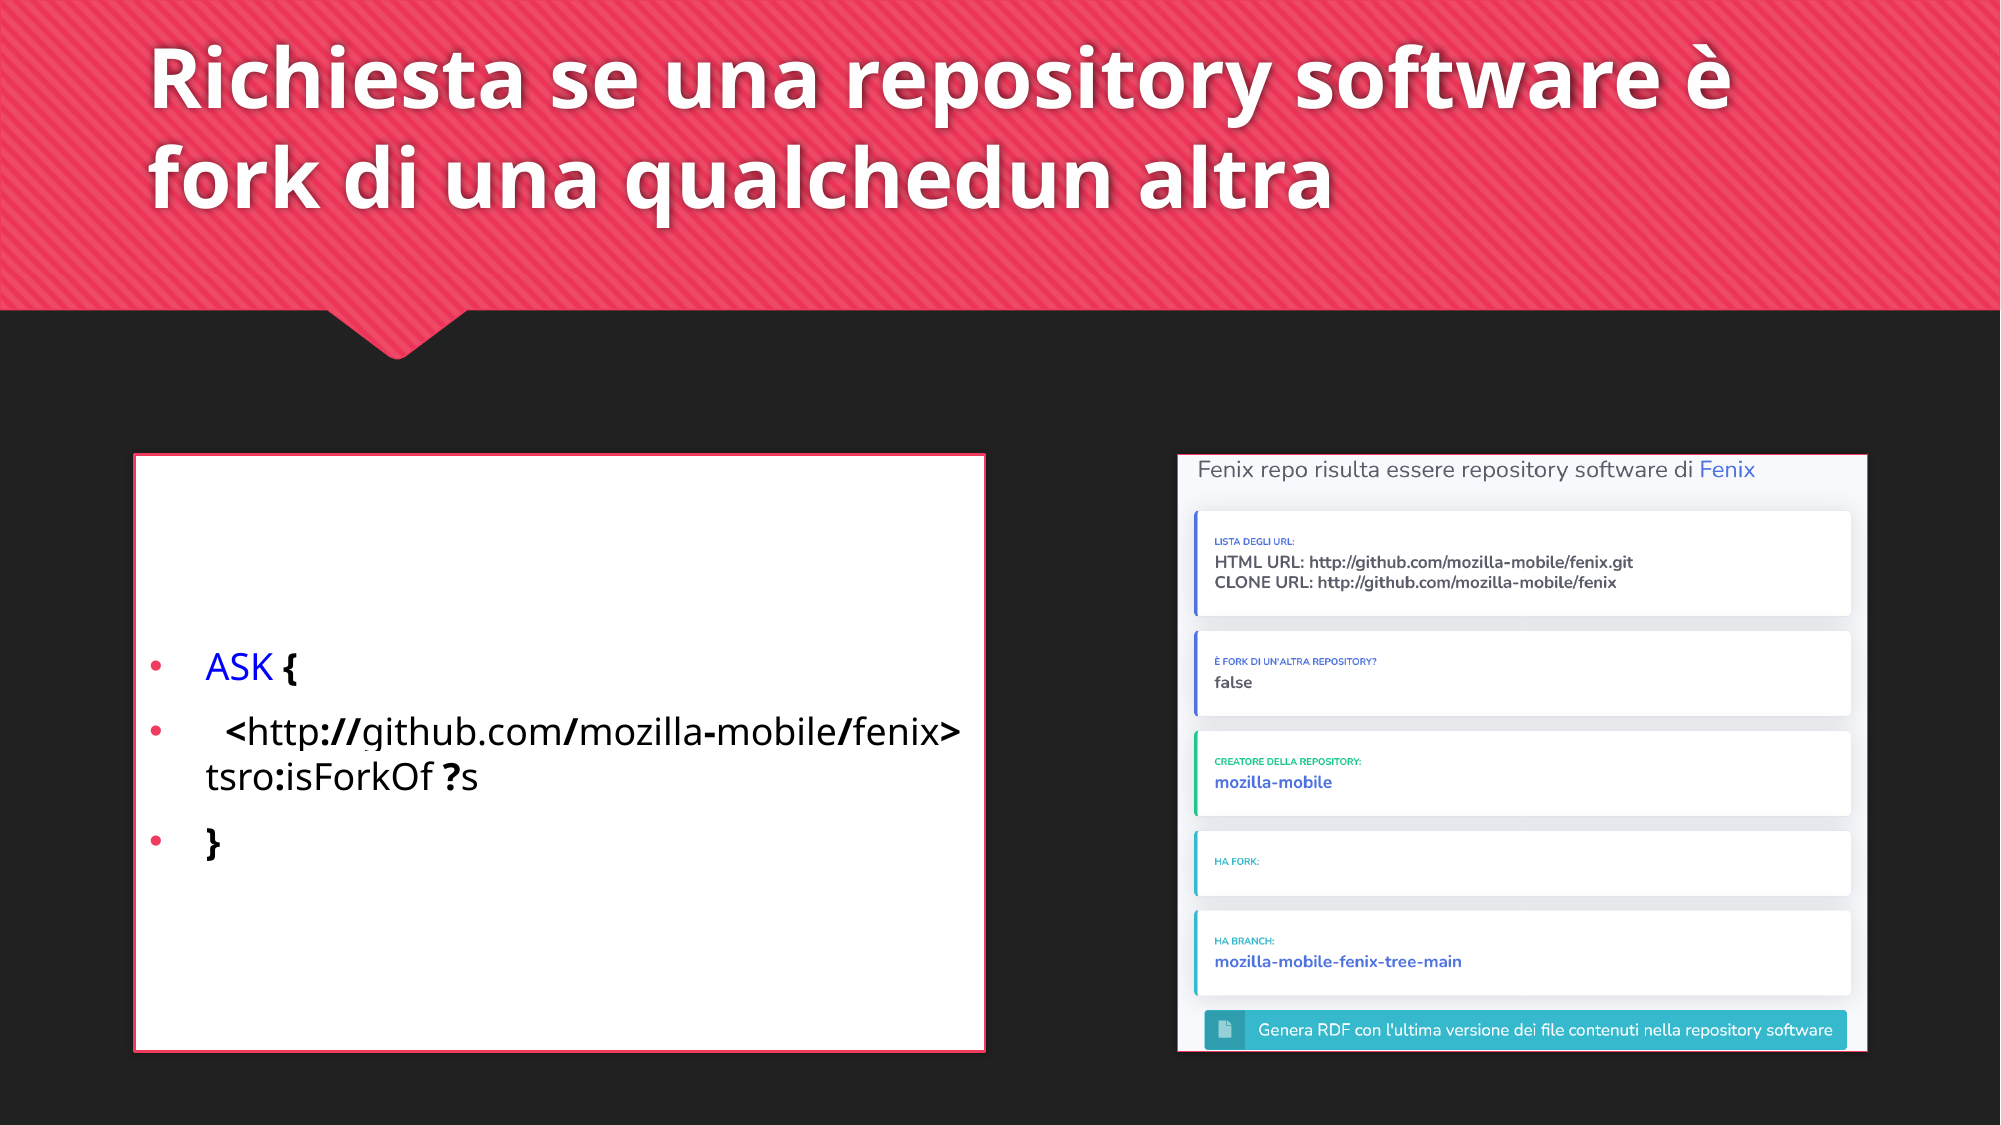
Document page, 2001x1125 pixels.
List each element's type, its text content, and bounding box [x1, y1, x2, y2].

title Richiesta se una repository software è fork di una qualchedun altra [132, 73, 1868, 233]
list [1177, 454, 1868, 1052]
list ASK { <http://github.com/mozilla-mobile/fenix> tsro:isForkOf ?s } [133, 453, 986, 1053]
